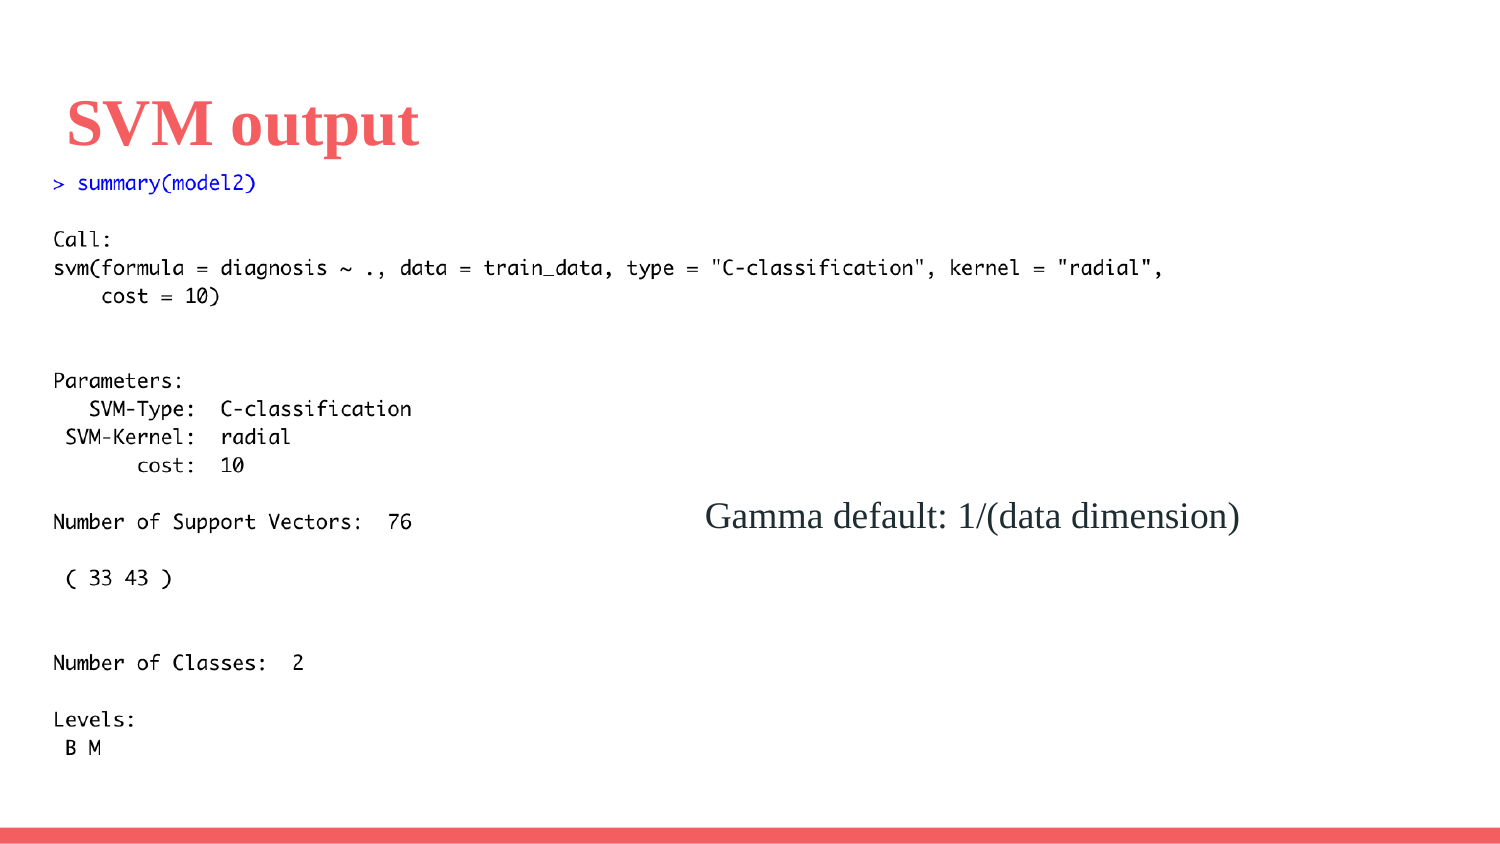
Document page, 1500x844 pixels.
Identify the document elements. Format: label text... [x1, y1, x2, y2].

picture [50, 173, 1176, 766]
title SVM output [51, 64, 1449, 167]
list Gamma default: 1/(data dimension) [671, 469, 1487, 844]
